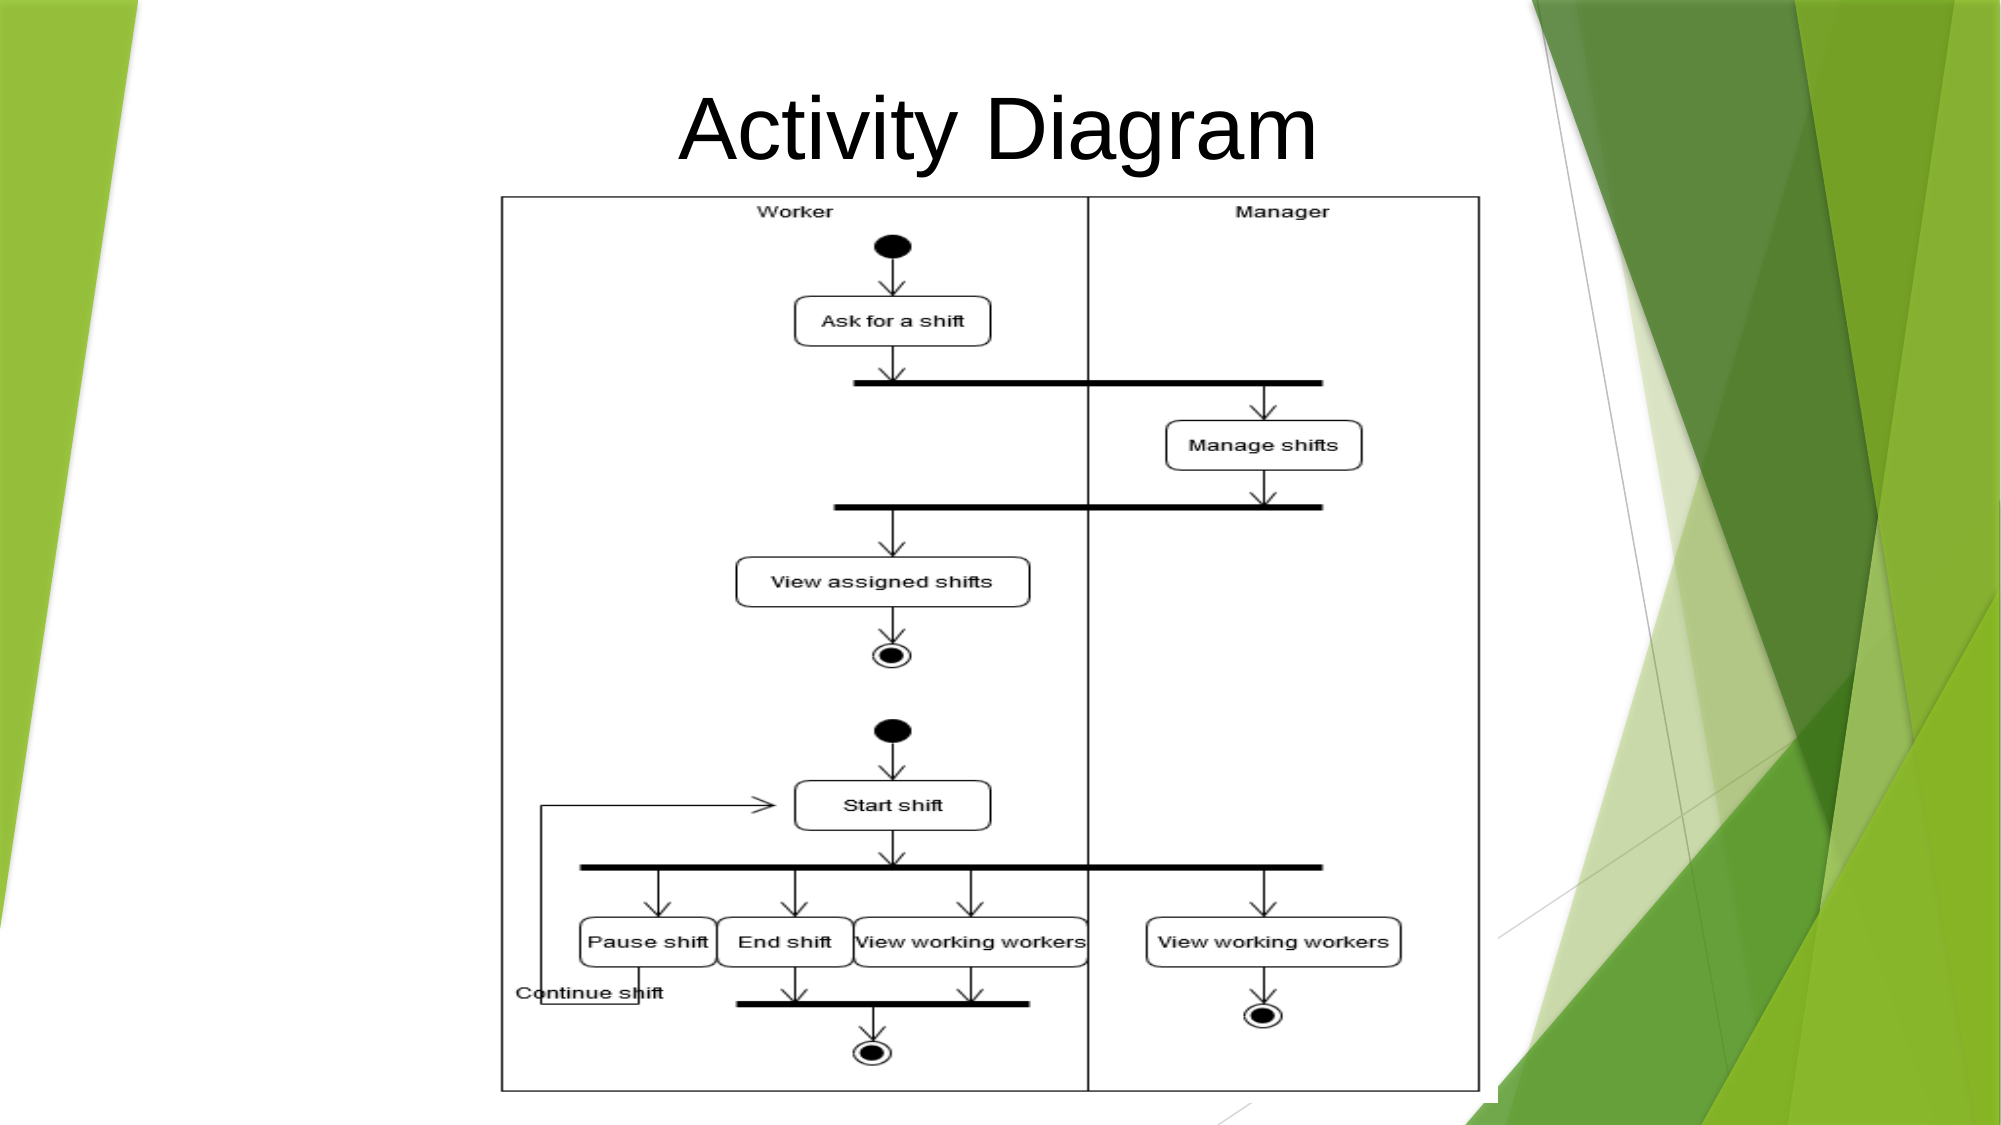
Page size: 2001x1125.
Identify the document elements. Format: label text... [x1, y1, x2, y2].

picture [481, 184, 1499, 1104]
title Activity Diagram [224, 62, 1774, 185]
